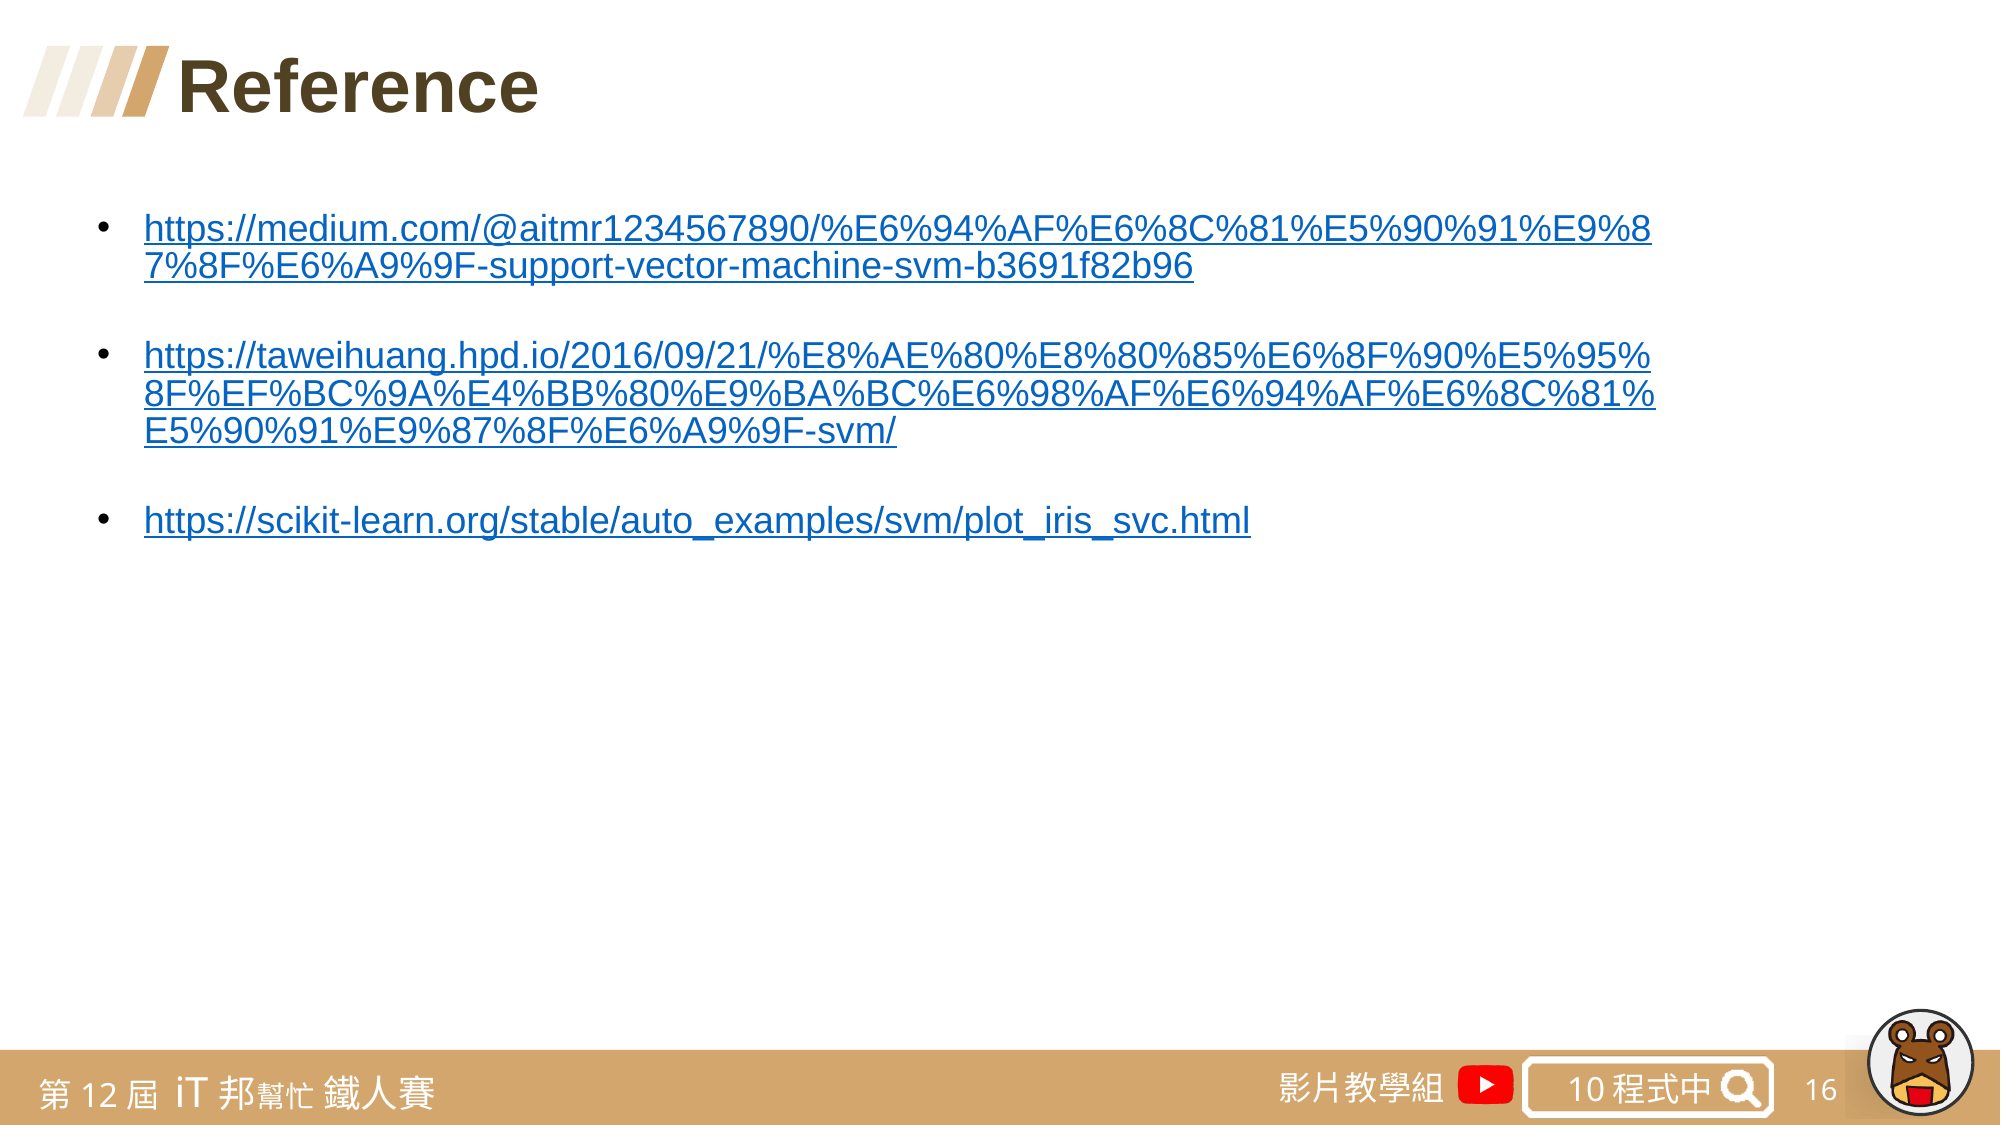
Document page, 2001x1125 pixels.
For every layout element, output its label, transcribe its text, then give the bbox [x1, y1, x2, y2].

text_box https://medium.com/@aitmr1234567890/%E6%94%AF%E6%8C%81%E5%90%91%E9%87%8F%E6%A9%9F-support-vector-machine-svm-b3691f82b96 https://taweihuang.hpd.io/2016/09/21/%E8%AE%80%E8%80%85%E6%8F%90%E5%95%8F%EF%BC%9A%E4%BB%80%E9%BA%BC%E6%98%AF%E6%94%AF%E6%8C%81%E5%90%91%E9%87%8F%E6%A9%9F-svm/ https://scikit-learn.org/stable/auto_examples/svm/plot_iris_svc.html [82, 196, 1675, 437]
picture [1871, 1012, 1971, 1112]
list Reference [162, 40, 1691, 138]
picture [1410, 962, 1774, 1125]
